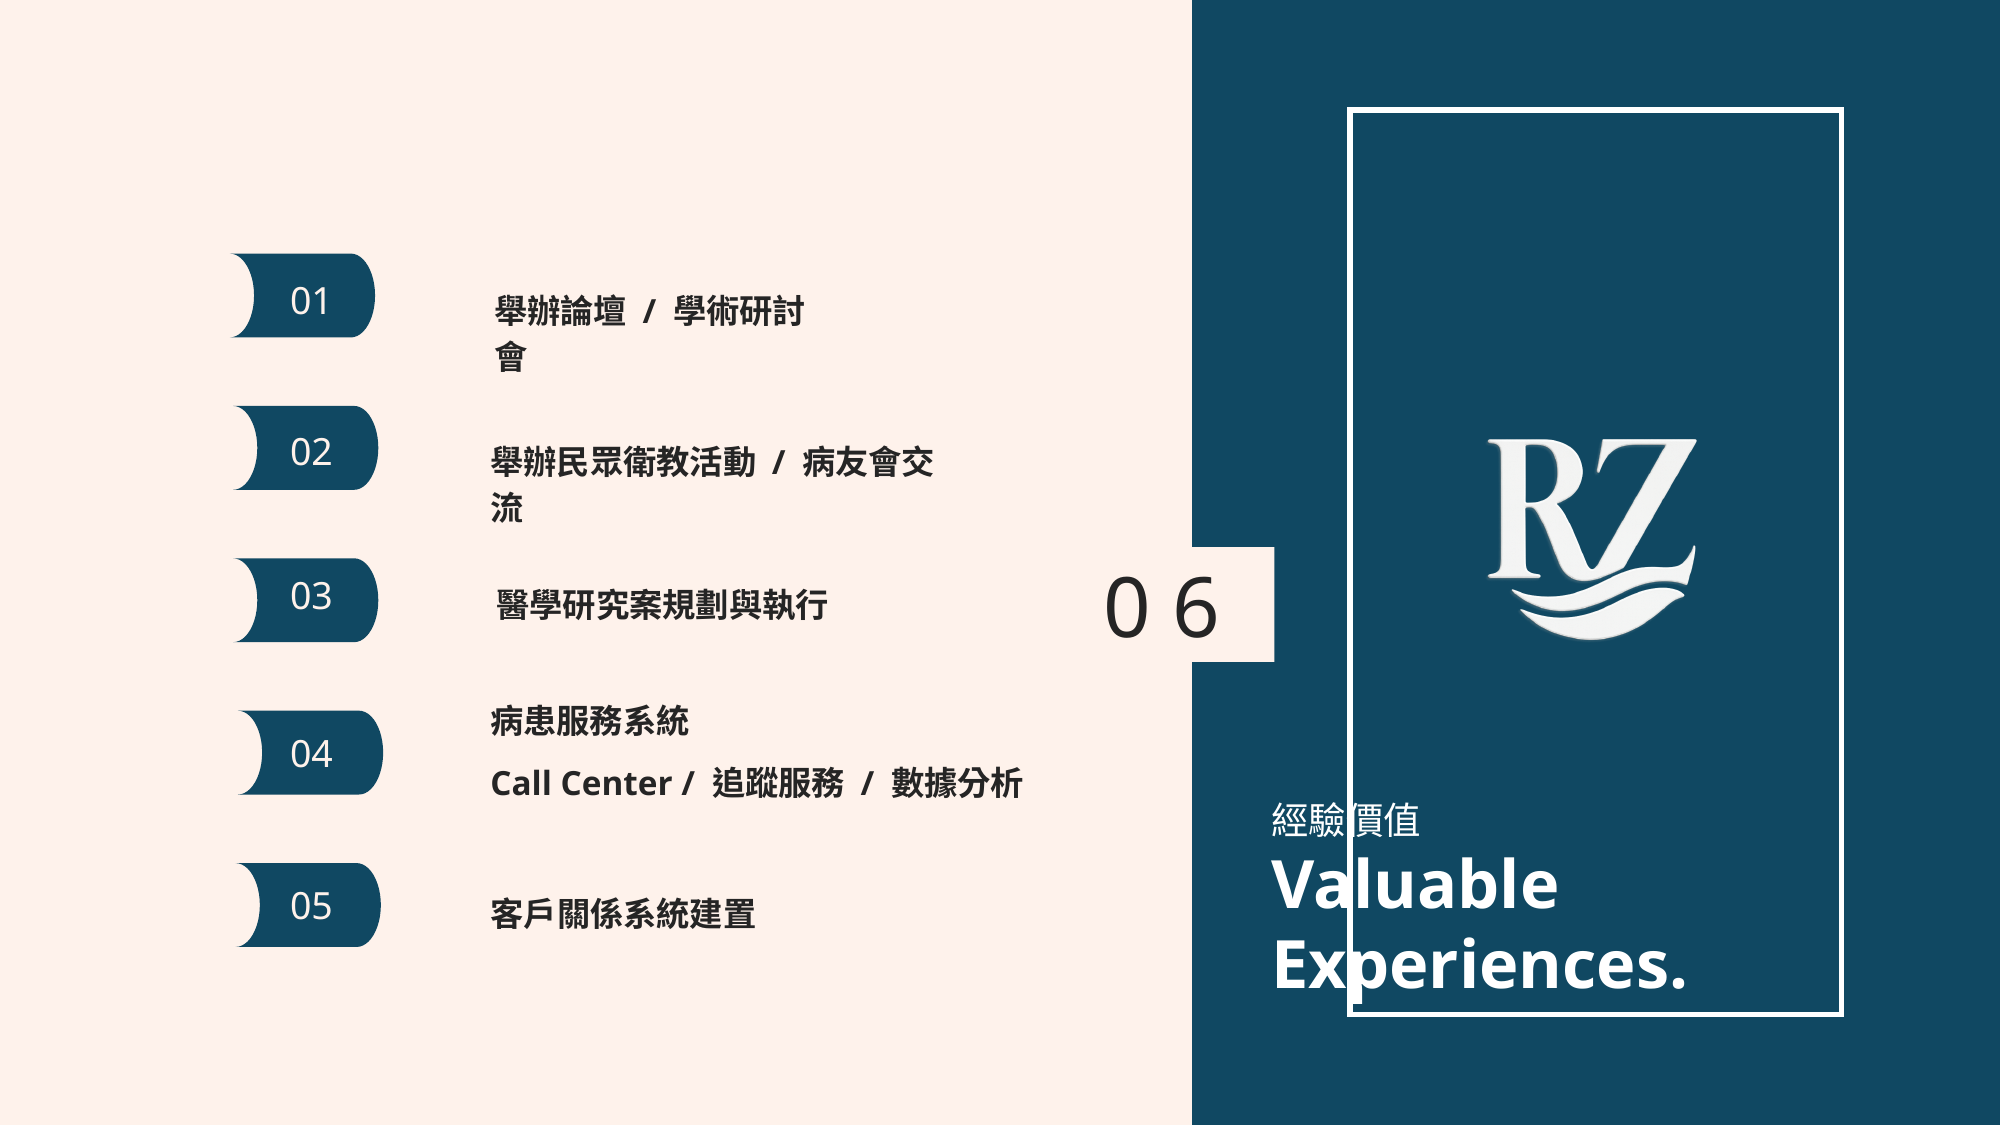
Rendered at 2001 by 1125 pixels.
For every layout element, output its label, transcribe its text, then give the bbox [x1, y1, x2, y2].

text_box 經驗價值 Valuable Experiences. [1256, 789, 1864, 1010]
text_box 02 [275, 420, 352, 480]
picture [1421, 364, 1771, 715]
text_box 病患服務系統 Call Center / 追蹤服務 / 數據分析 [440, 686, 1081, 810]
text_box 舉辦論壇 / 學術研討會 [444, 276, 845, 384]
text_box 03 [275, 564, 352, 625]
text_box 04 [275, 722, 352, 782]
text_box 客戶關係系統建置 [441, 879, 803, 941]
text_box 0 6 [1048, 547, 1275, 662]
text_box [229, 252, 377, 340]
text_box [232, 556, 380, 644]
text_box 05 [275, 874, 352, 935]
text_box [232, 404, 380, 492]
text_box [1348, 108, 1843, 789]
text_box [235, 861, 383, 949]
text_box [1348, 1010, 1843, 1016]
text_box 舉辦民眾衛教活動 / 病友會交流 [440, 427, 977, 535]
text_box [237, 709, 385, 797]
text_box 01 [275, 269, 352, 330]
text_box 醫學研究案規劃與執行 [446, 570, 882, 632]
text_box [1190, 0, 2000, 1125]
